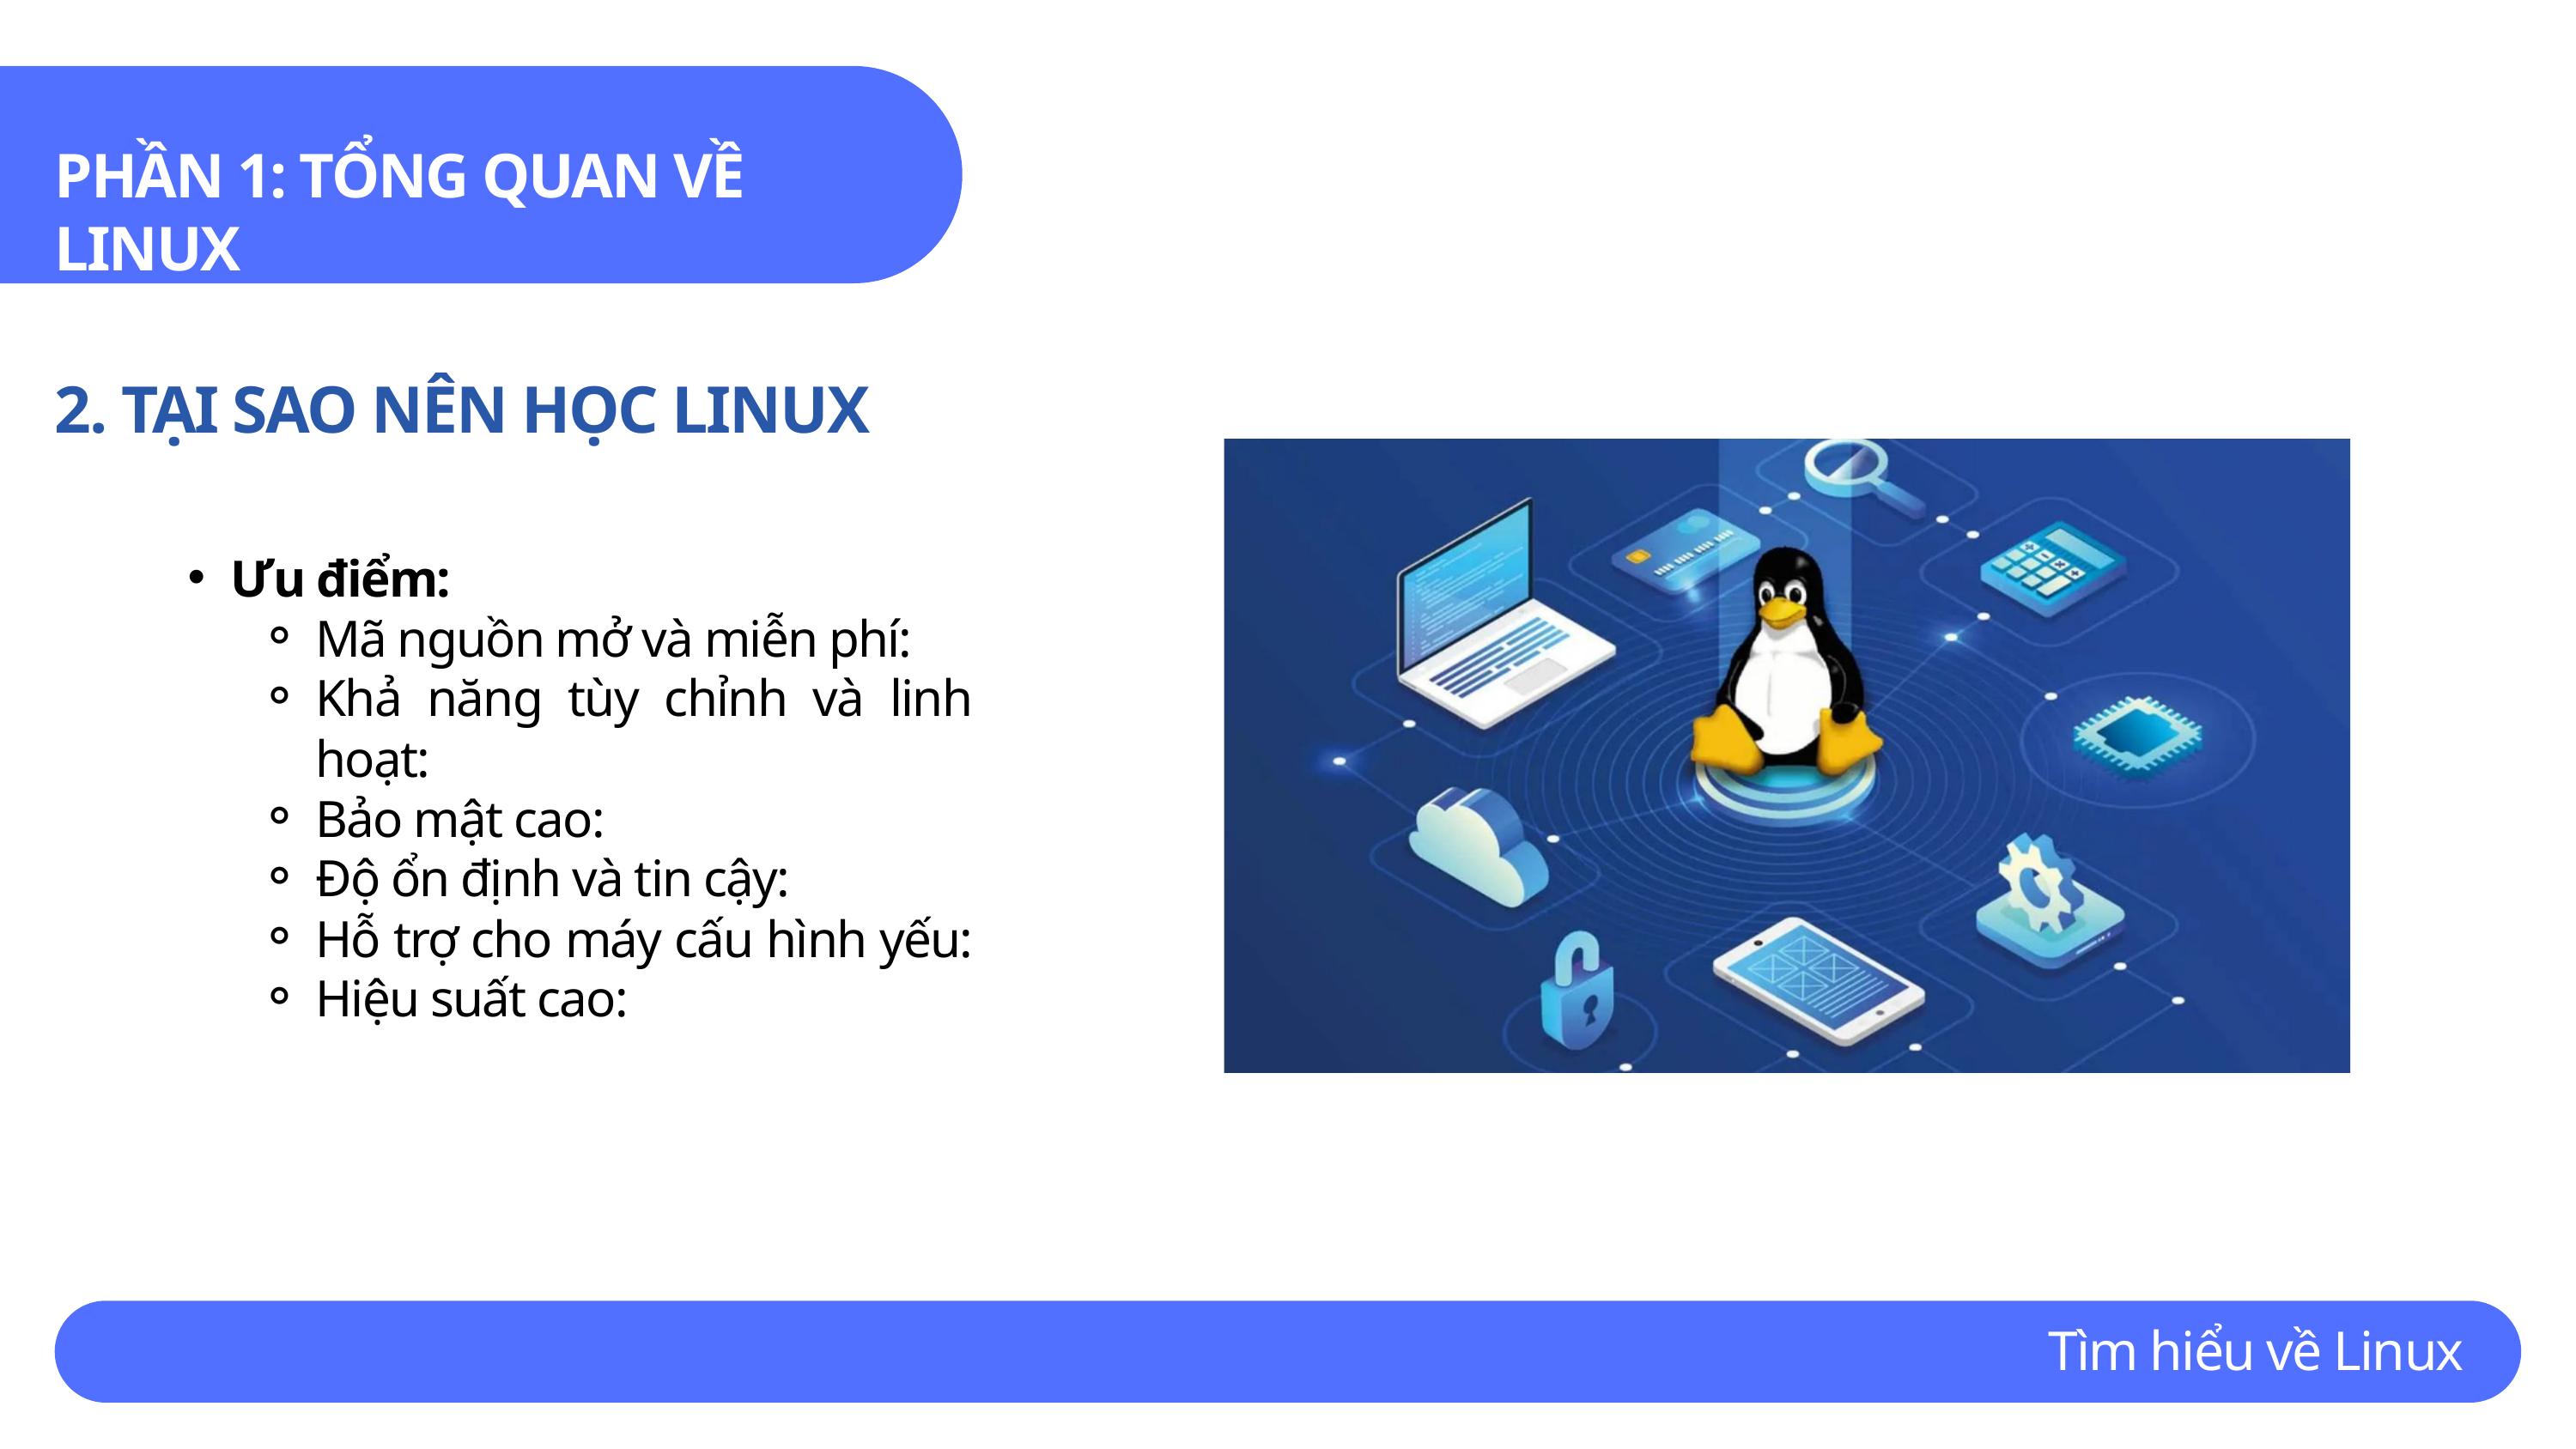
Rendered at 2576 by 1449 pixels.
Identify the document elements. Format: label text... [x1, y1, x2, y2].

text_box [0, 65, 963, 284]
text_box Ưu điểm: Mã nguồn mở và miễn phí: Khả năng tùy chỉnh và linh hoạt: Bảo mật cao: Độ ổn định và tin cậy: Hỗ trợ cho máy cấu hình yếu: Hiệu suất cao: [145, 546, 972, 1028]
text_box [1224, 439, 2351, 1073]
text_box 2. TẠI SAO NÊN HỌC LINUX [54, 368, 1062, 446]
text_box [54, 1300, 2522, 1404]
